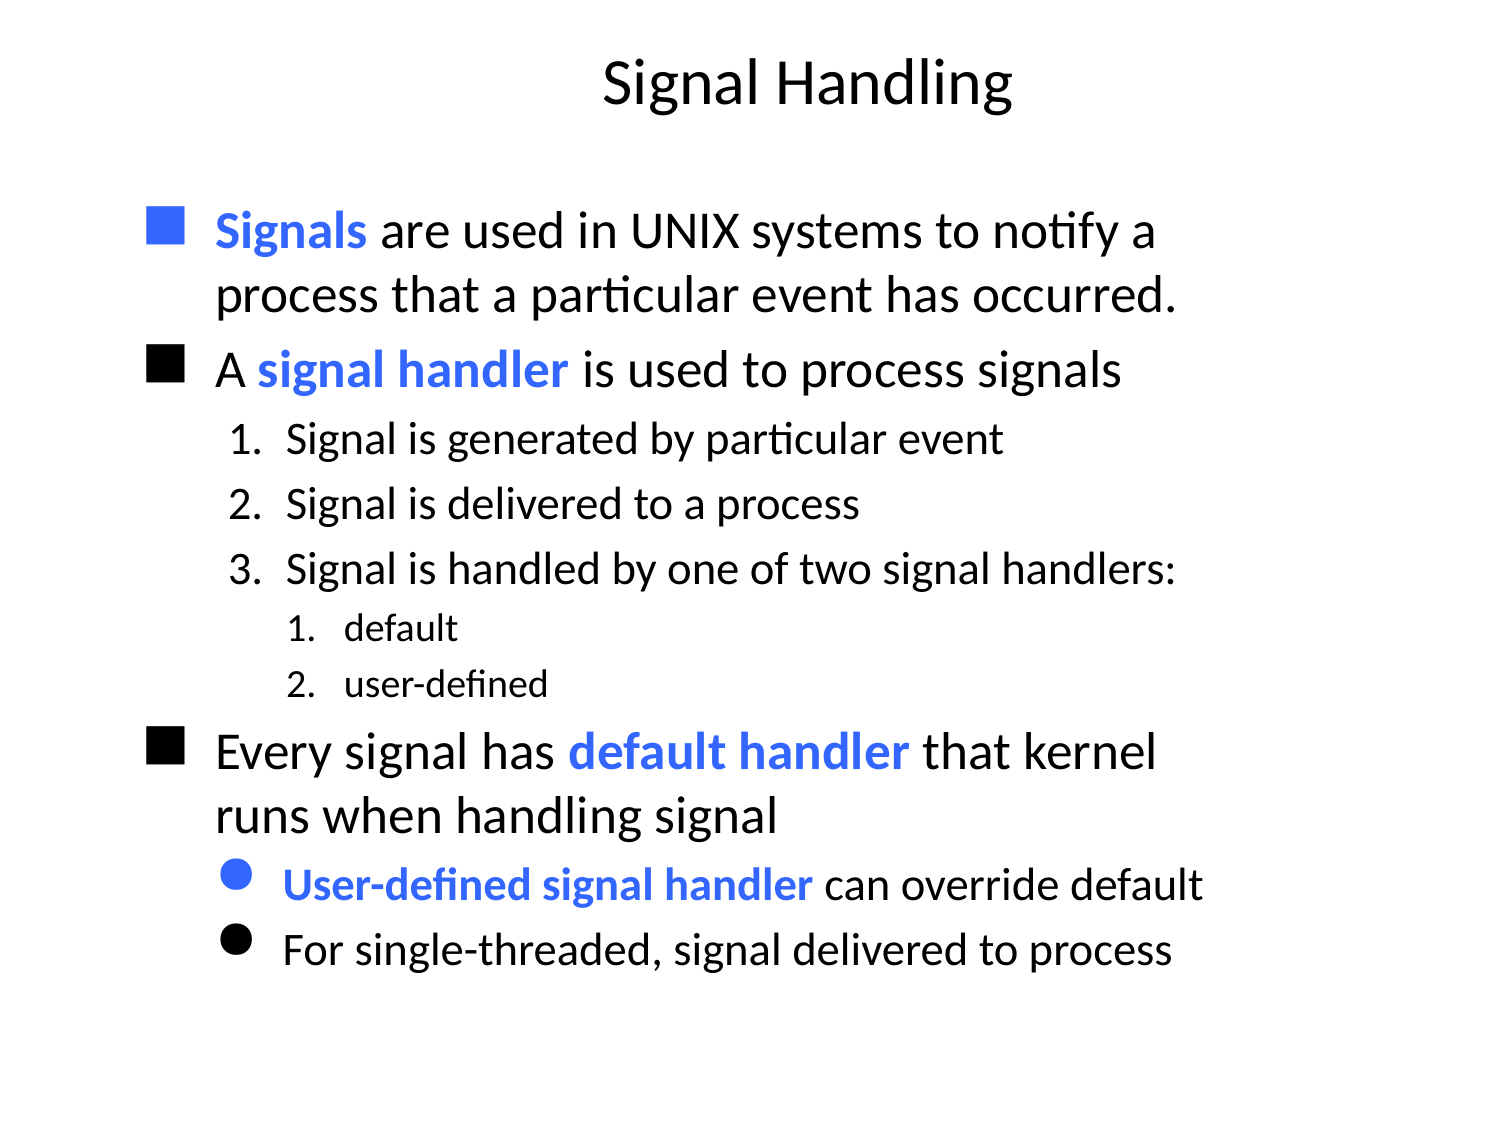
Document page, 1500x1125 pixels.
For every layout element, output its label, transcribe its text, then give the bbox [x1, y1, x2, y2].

list Signals are used in UNIX systems to notify a process that a particular event has occurred. A signal handler is used to process signals Signal is generated by particular event Signal is delivered to a process Signal is handled by one of two signal handlers: default user-defined Every signal has default handler that kernel runs when handling signal User-defined signal handler can override default For single-threaded, signal delivered to process [135, 188, 1236, 1034]
title Signal Handling [191, 31, 1425, 126]
